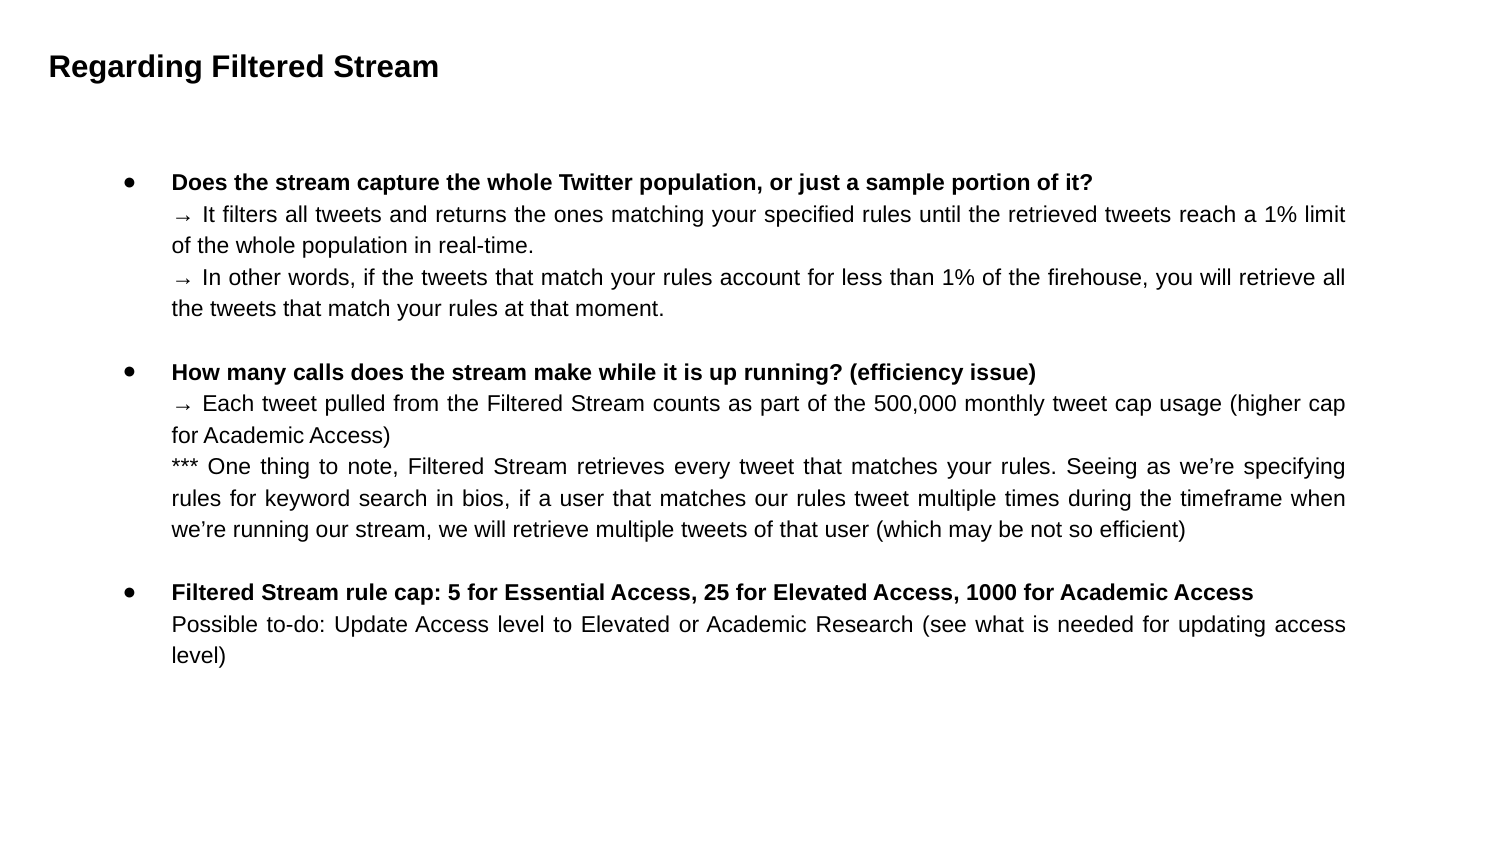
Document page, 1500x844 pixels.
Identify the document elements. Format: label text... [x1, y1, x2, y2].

text_box Regarding Filtered Stream [33, 25, 1272, 99]
text_box Does the stream capture the whole Twitter population, or just a sample portion of it? → It filters all tweets and returns the ones matching your specified rules until the retrieved tweets reach a 1% limit of the whole population in real-time. → In other words, if the tweets that match your rules account for less than 1% of the firehouse, you will retrieve all the tweets that match your rules at that moment. How many calls does the stream make while it is up running? (efficiency issue) → Each tweet pulled from the Filtered Stream counts as part of the 500,000 monthly tweet cap usage (higher cap for Academic Access) *** One thing to note, Filtered Stream retrieves every tweet that matches your rules. Seeing as we’re specifying rules for keyword search in bios, if a user that matches our rules tweet multiple times during the timeframe when we’re running our stream, we will retrieve multiple tweets of that user (which may be not so efficient) Filtered Stream rule cap: 5 for Essential Access, 25 for Elevated Access, 1000 for Academic Access Possible to-do: Update Access level to Elevated or Academic Research (see what is needed for updating access level) [81, 148, 1362, 684]
